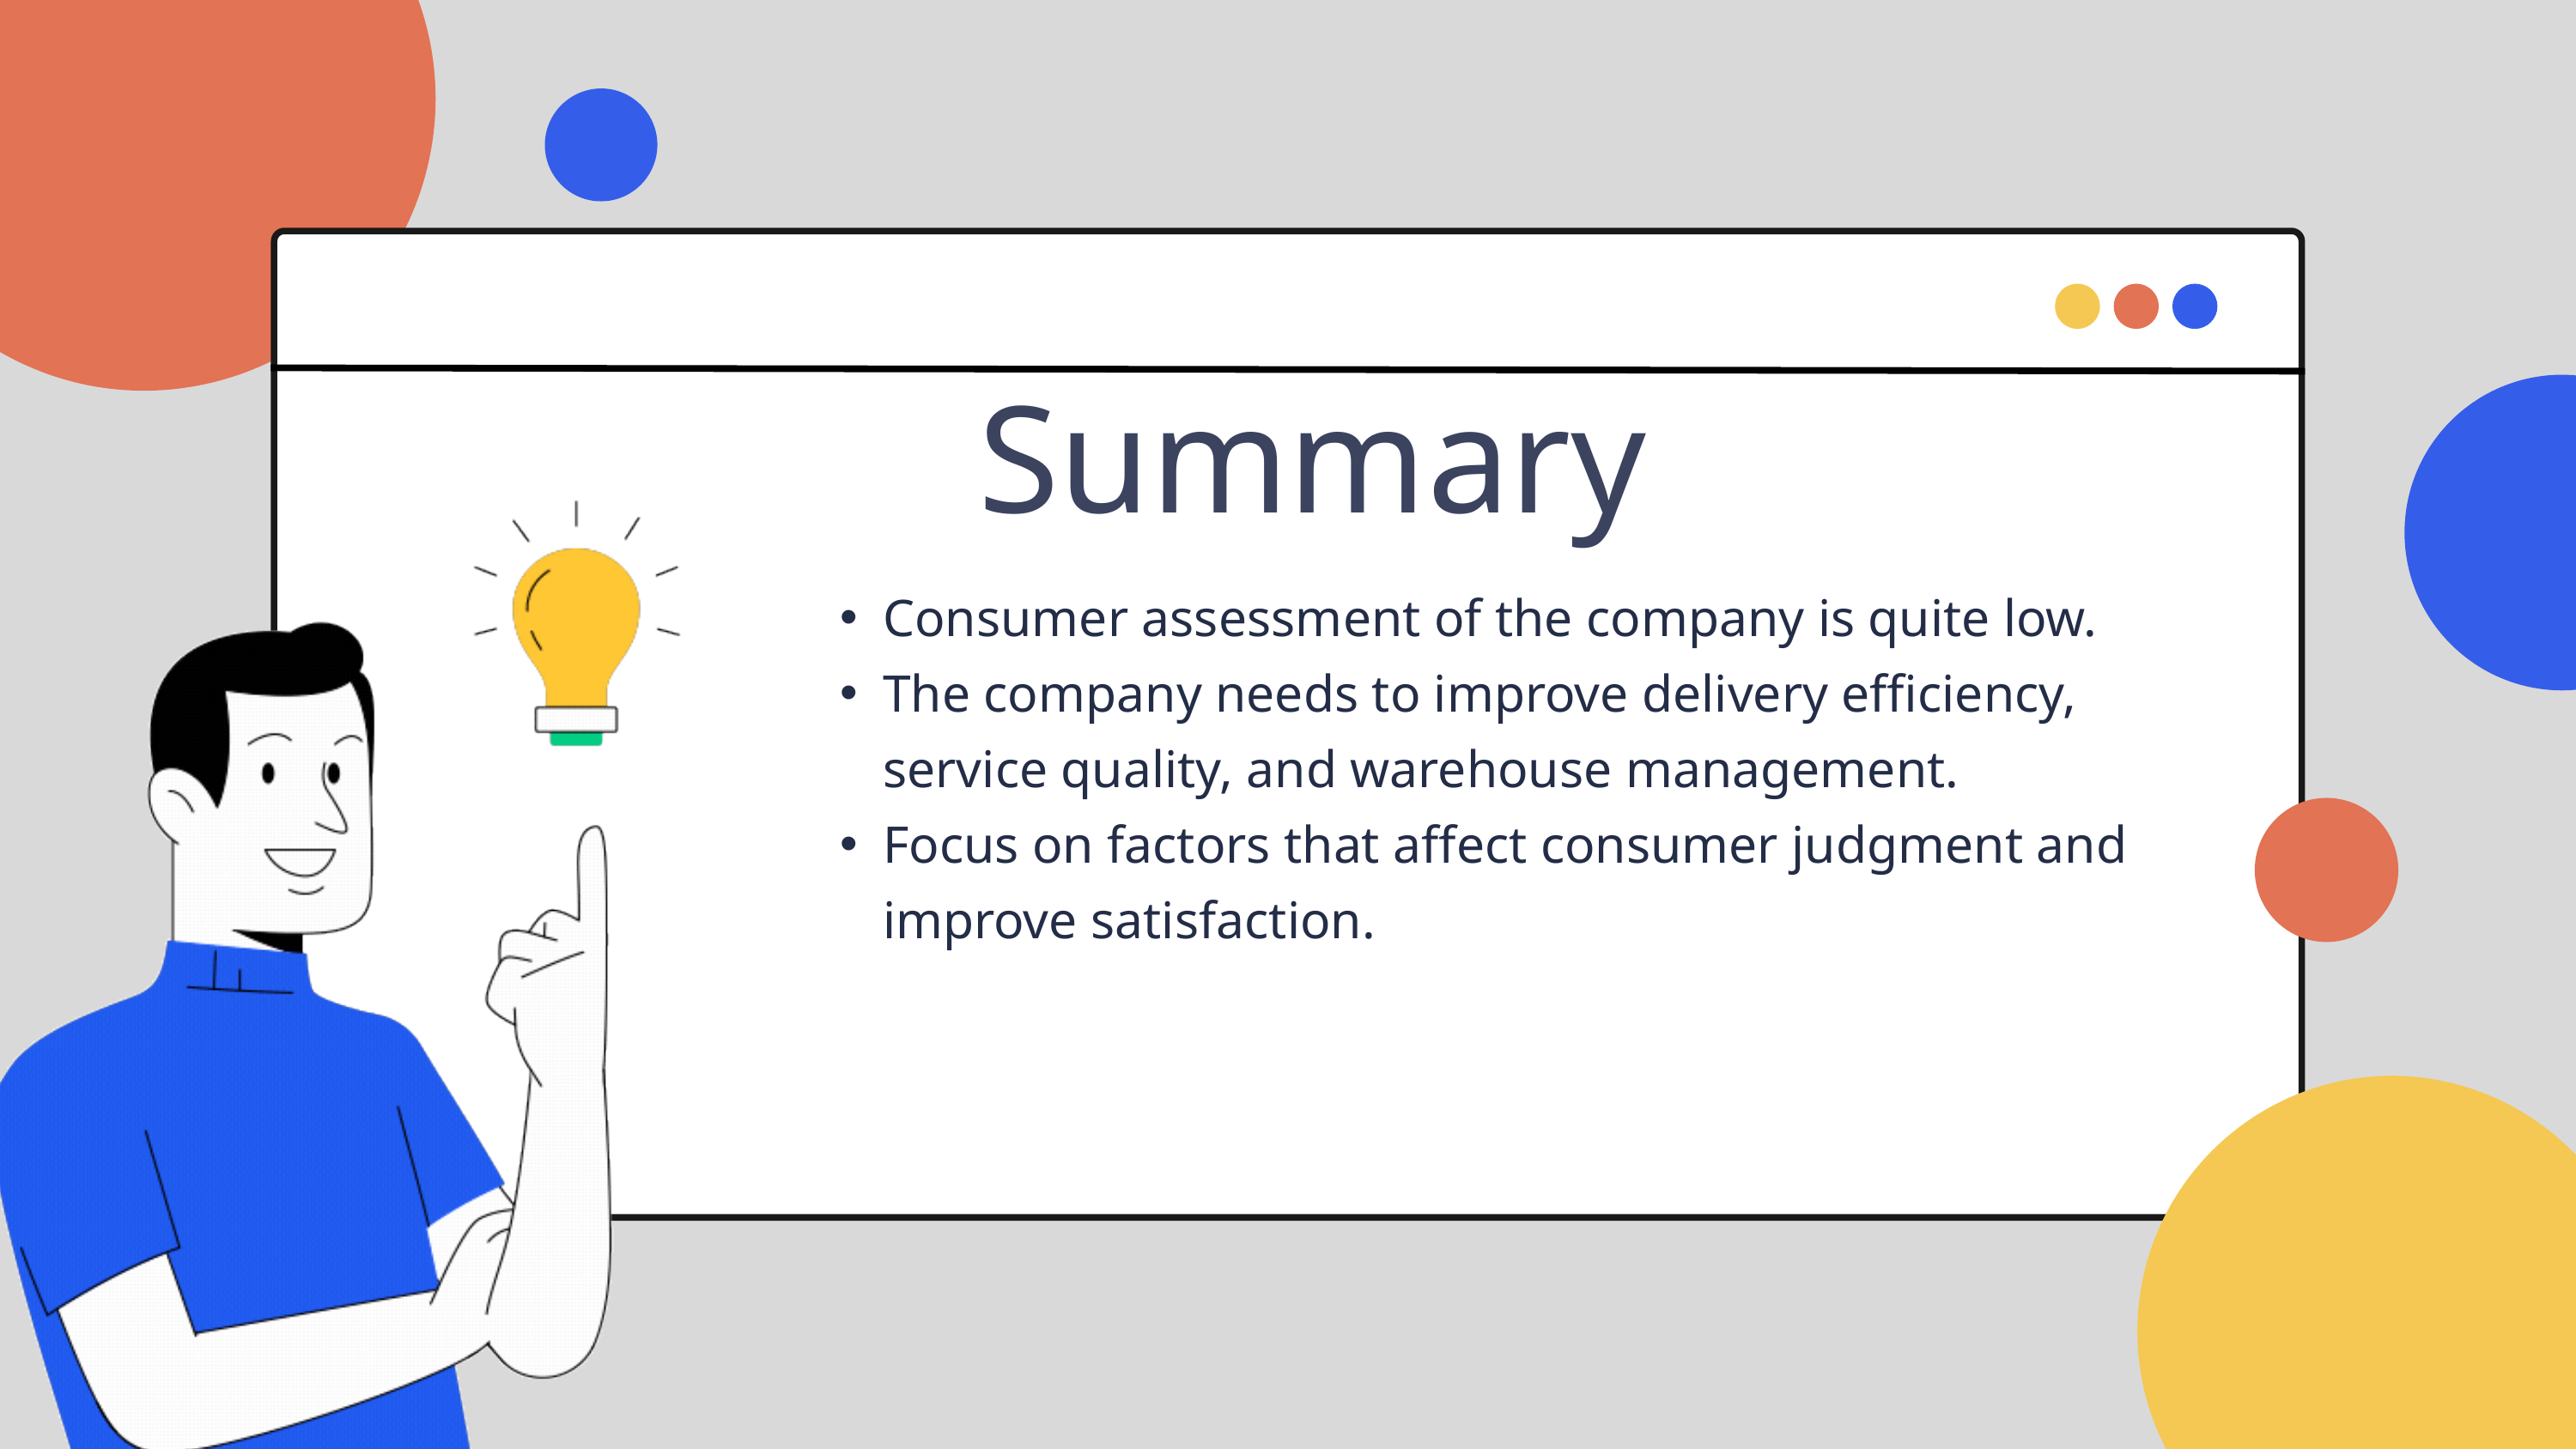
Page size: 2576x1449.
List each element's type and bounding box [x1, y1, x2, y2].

text_box [2254, 797, 2399, 943]
text_box [2136, 1075, 2576, 1449]
text_box [0, 0, 437, 372]
text_box [544, 88, 658, 202]
text_box [2403, 374, 2576, 691]
picture [0, 374, 724, 1449]
text_box [2054, 283, 2218, 330]
text_box [270, 227, 2306, 1222]
